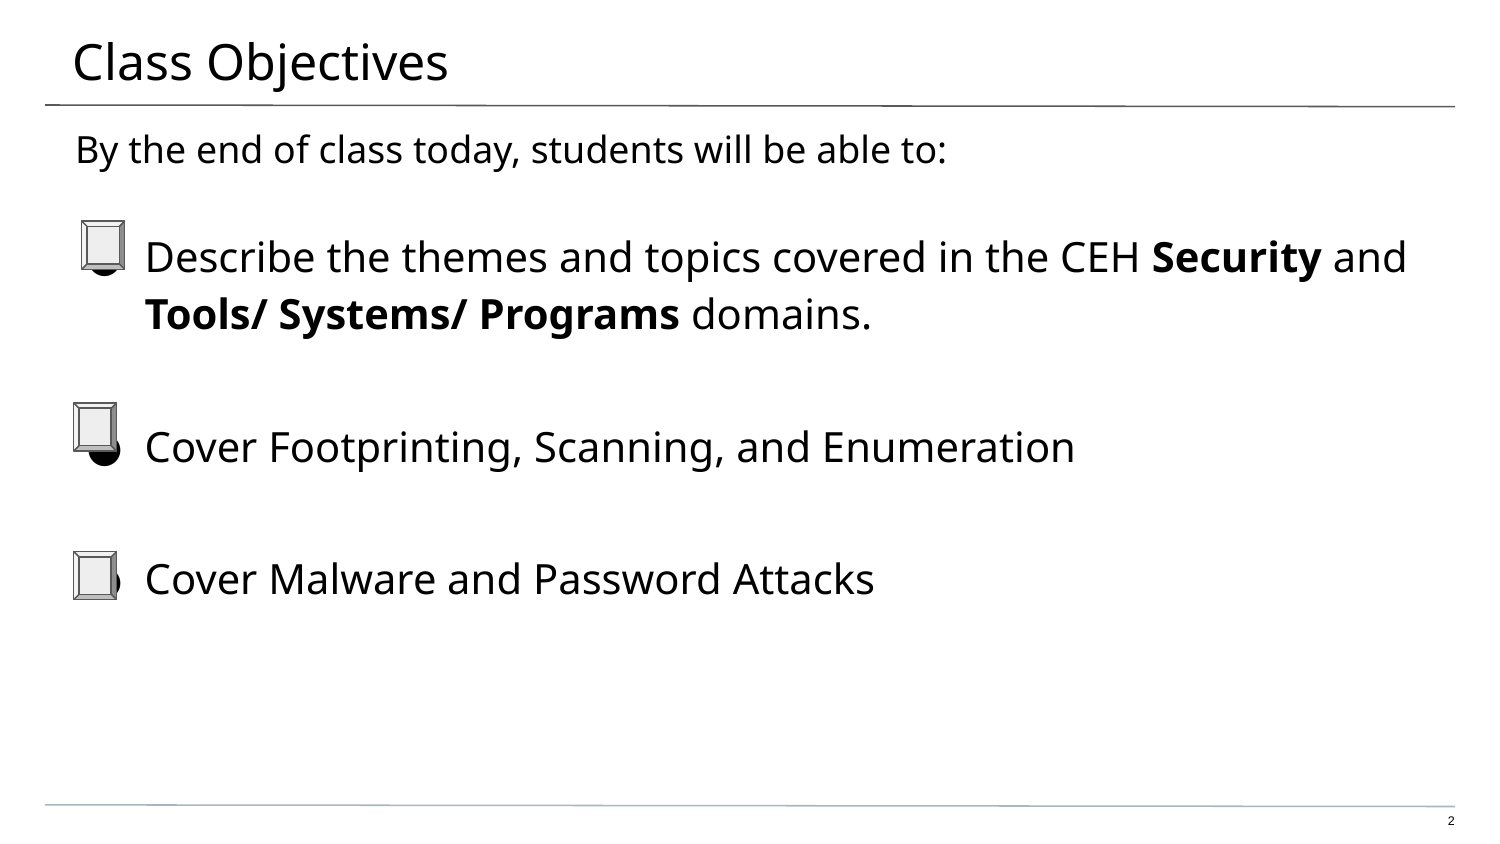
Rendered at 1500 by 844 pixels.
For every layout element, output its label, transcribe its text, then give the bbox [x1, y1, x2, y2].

text_box [73, 402, 117, 452]
text_box Describe the themes and topics covered in the CEH Security and Tools/ Systems/ Programs domains. Cover Footprinting, Scanning, and Enumeration Cover Malware and Password Attacks [54, 207, 1455, 781]
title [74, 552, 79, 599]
text_box [81, 221, 125, 270]
subtitle By the end of class today, students will be able to: [0, 110, 1500, 171]
subtitle [82, 222, 87, 268]
slide_number 2 [1412, 813, 1455, 831]
slide_number 39 [76, 552, 115, 556]
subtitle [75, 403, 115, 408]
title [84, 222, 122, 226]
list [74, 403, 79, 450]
title Class Objectives [0, 0, 1500, 88]
text_box [73, 551, 117, 600]
